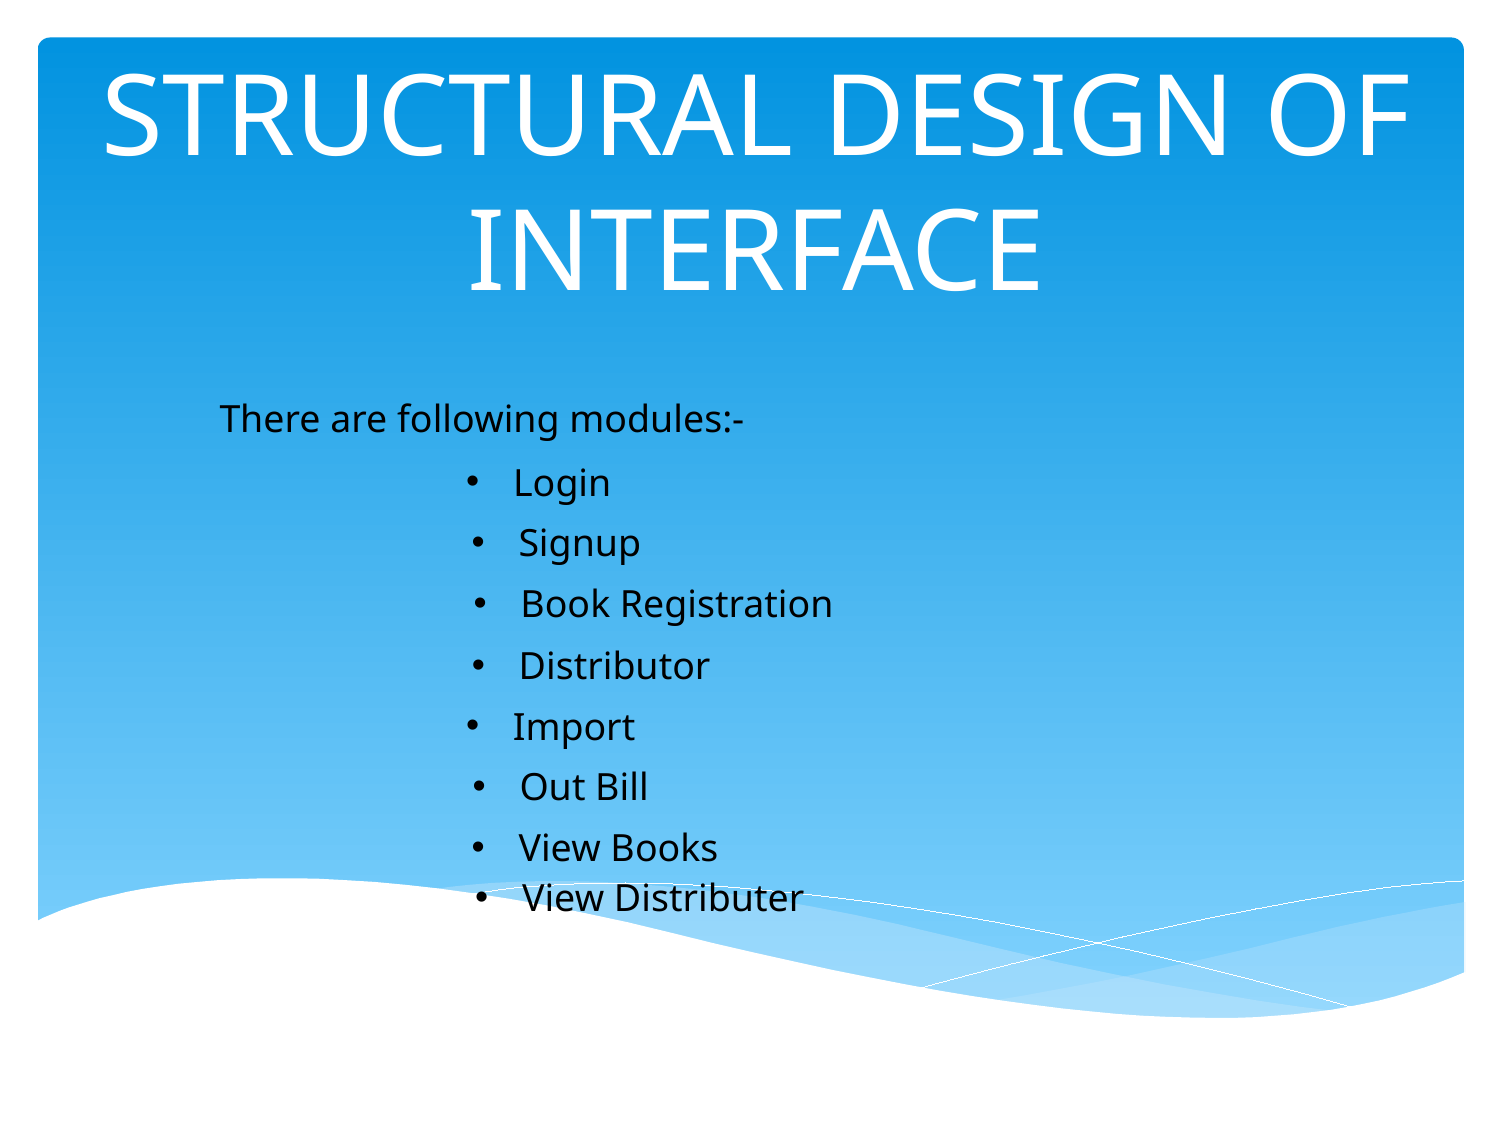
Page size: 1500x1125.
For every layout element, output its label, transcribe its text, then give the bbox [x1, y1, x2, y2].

text_box There are following modules:- [185, 387, 760, 448]
text_box STRUCTURAL DESIGN OF INTERFACE [37, 36, 1475, 321]
text_box Login [451, 451, 627, 511]
text_box Distributor [457, 634, 726, 695]
text_box Signup [456, 511, 657, 572]
text_box Import [451, 695, 651, 755]
text_box Book Registration [458, 572, 849, 633]
text_box View Books [456, 816, 734, 877]
text_box View Distributer [460, 866, 820, 927]
text_box Out Bill [458, 755, 665, 816]
